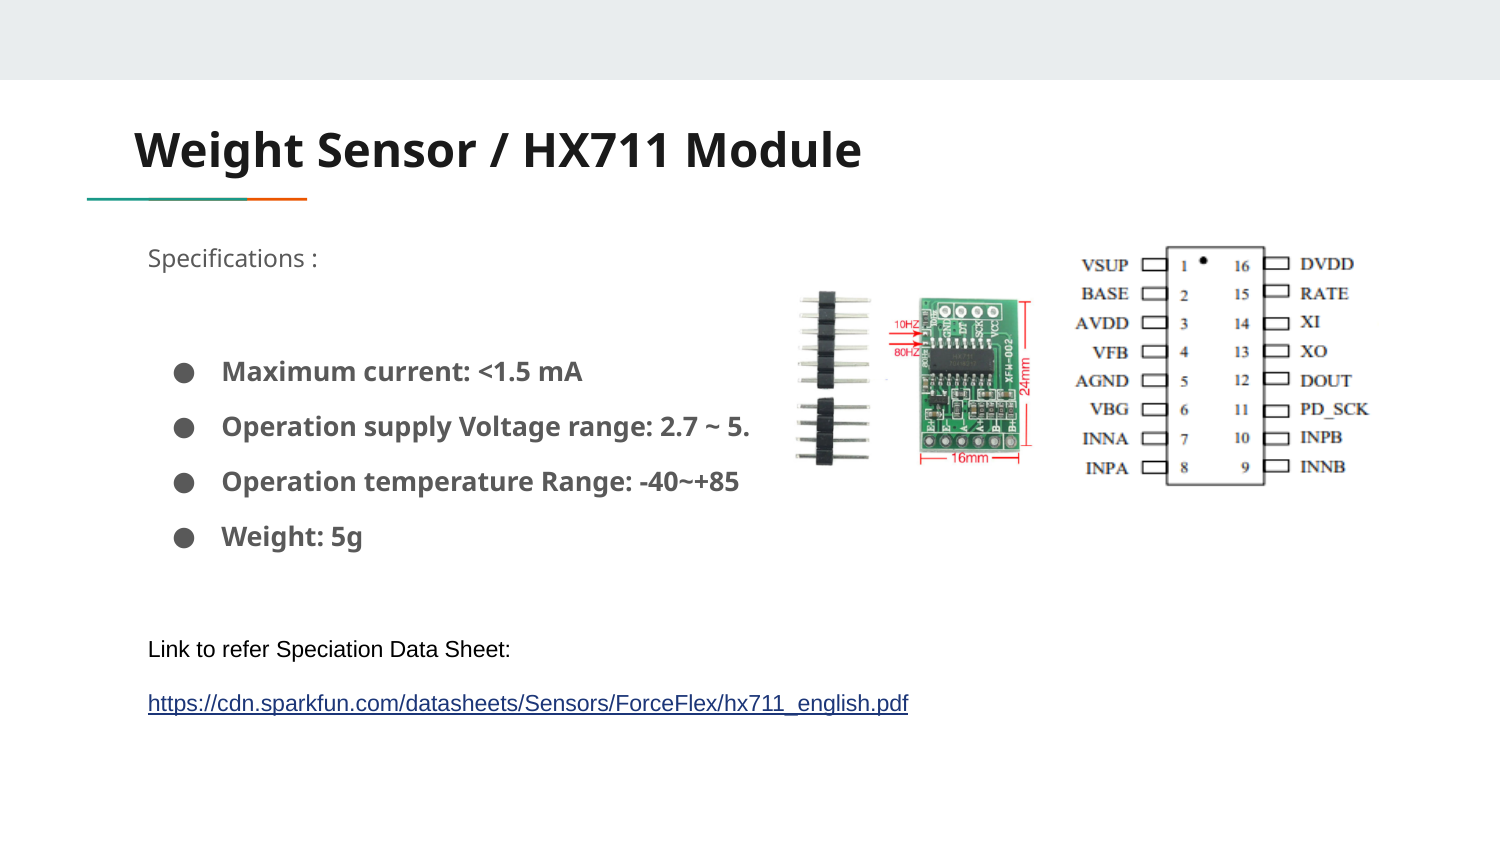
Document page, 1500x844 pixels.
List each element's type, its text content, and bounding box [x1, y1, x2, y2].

list Specifications : Maximum current: <1.5 mA Operation supply Voltage range: 2.7 ~ 5.5V Operation temperature Range: -40~+85 Weight: 5g Link to refer Speciation Data Sheet: https://cdn.sparkfun.com/datasheets/Sensors/ForceFlex/hx711_english.pdf [132, 223, 1381, 735]
picture [749, 235, 1379, 499]
title Weight Sensor / HX711 Module [119, 104, 1381, 193]
